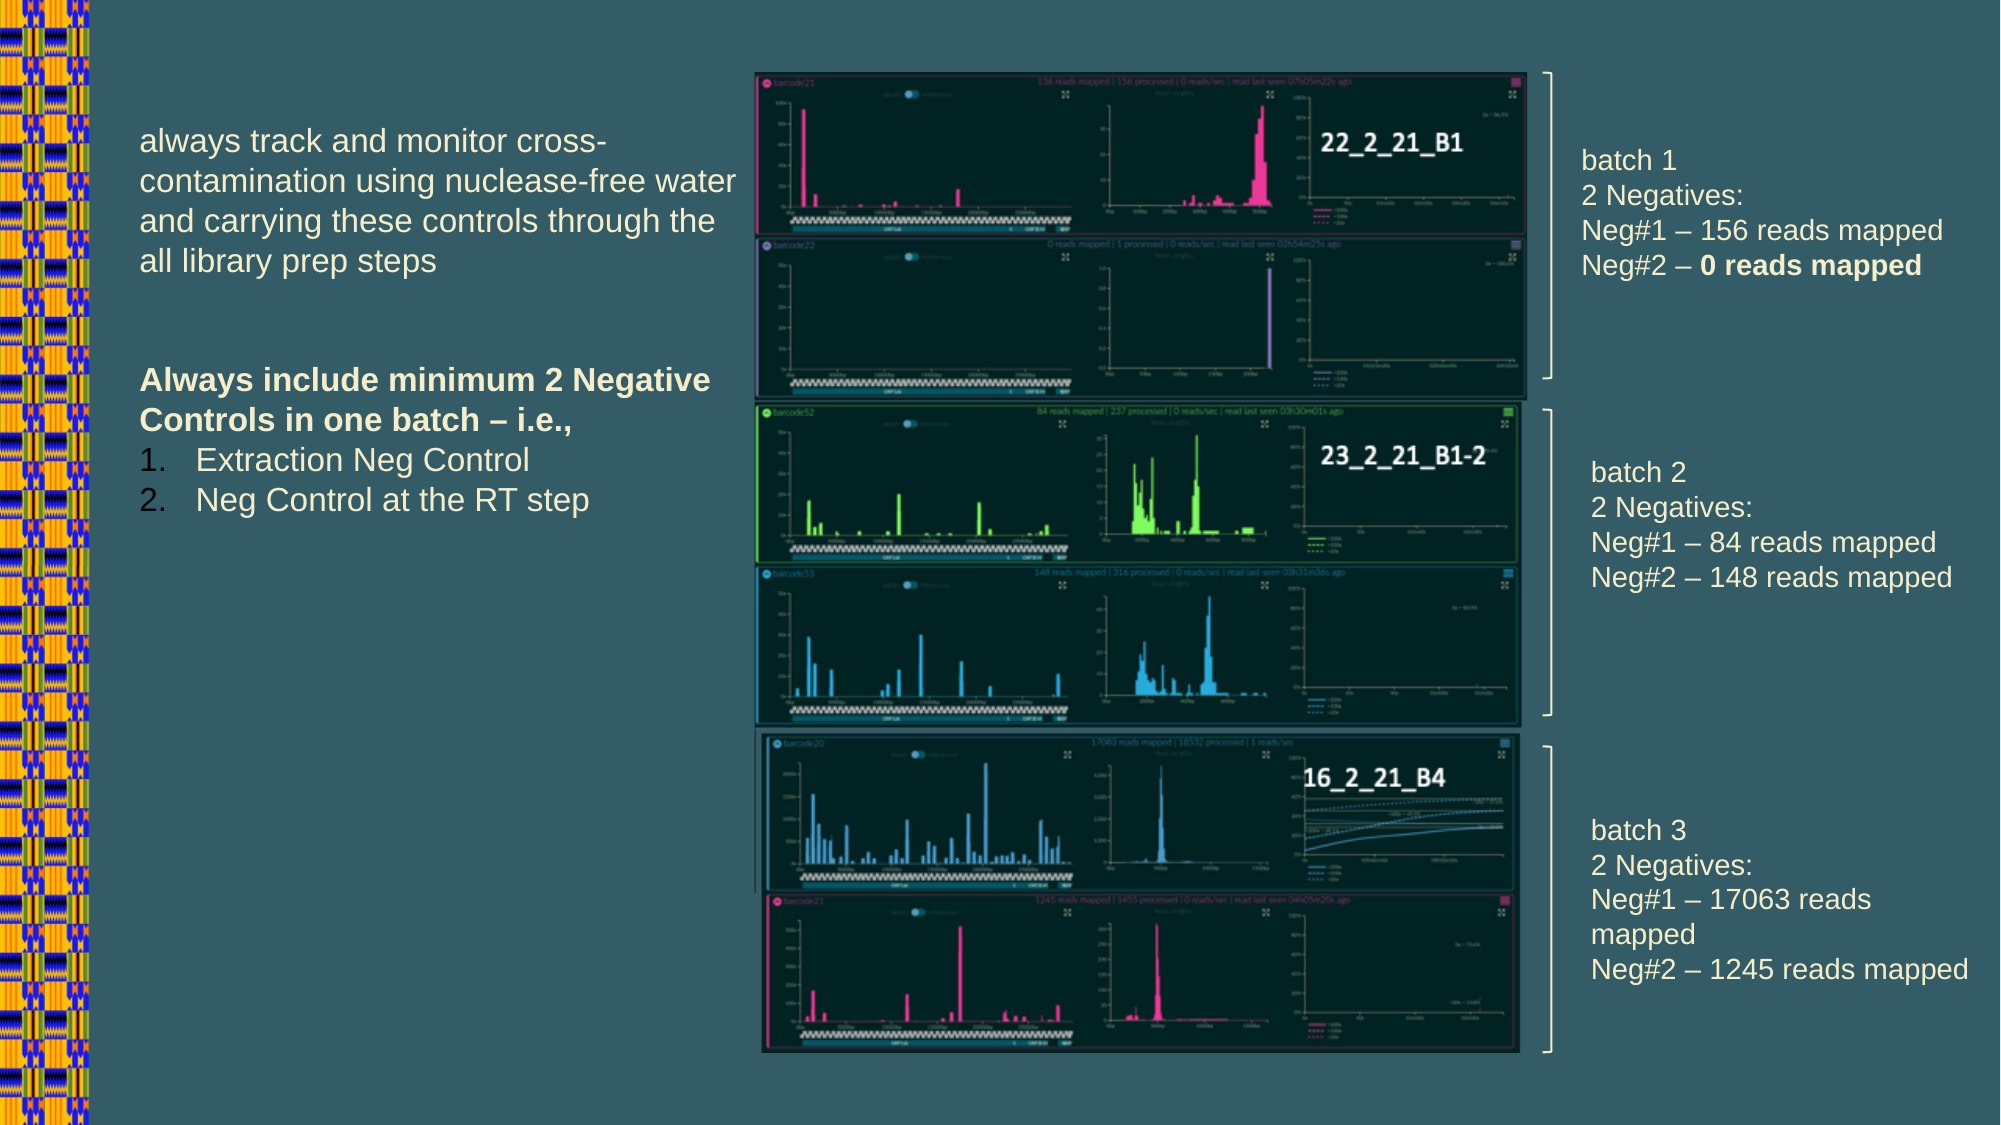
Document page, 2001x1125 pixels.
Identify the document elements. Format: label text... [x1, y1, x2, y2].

text_box always track and monitor cross-contamination using nuclease-free water and carrying these controls through the all library prep steps Always include minimum 2 Negative Controls in one batch – i.e., Extraction Neg Control Neg Control at the RT step [124, 111, 749, 606]
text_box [754, 72, 2000, 1053]
picture [0, 0, 2001, 1125]
